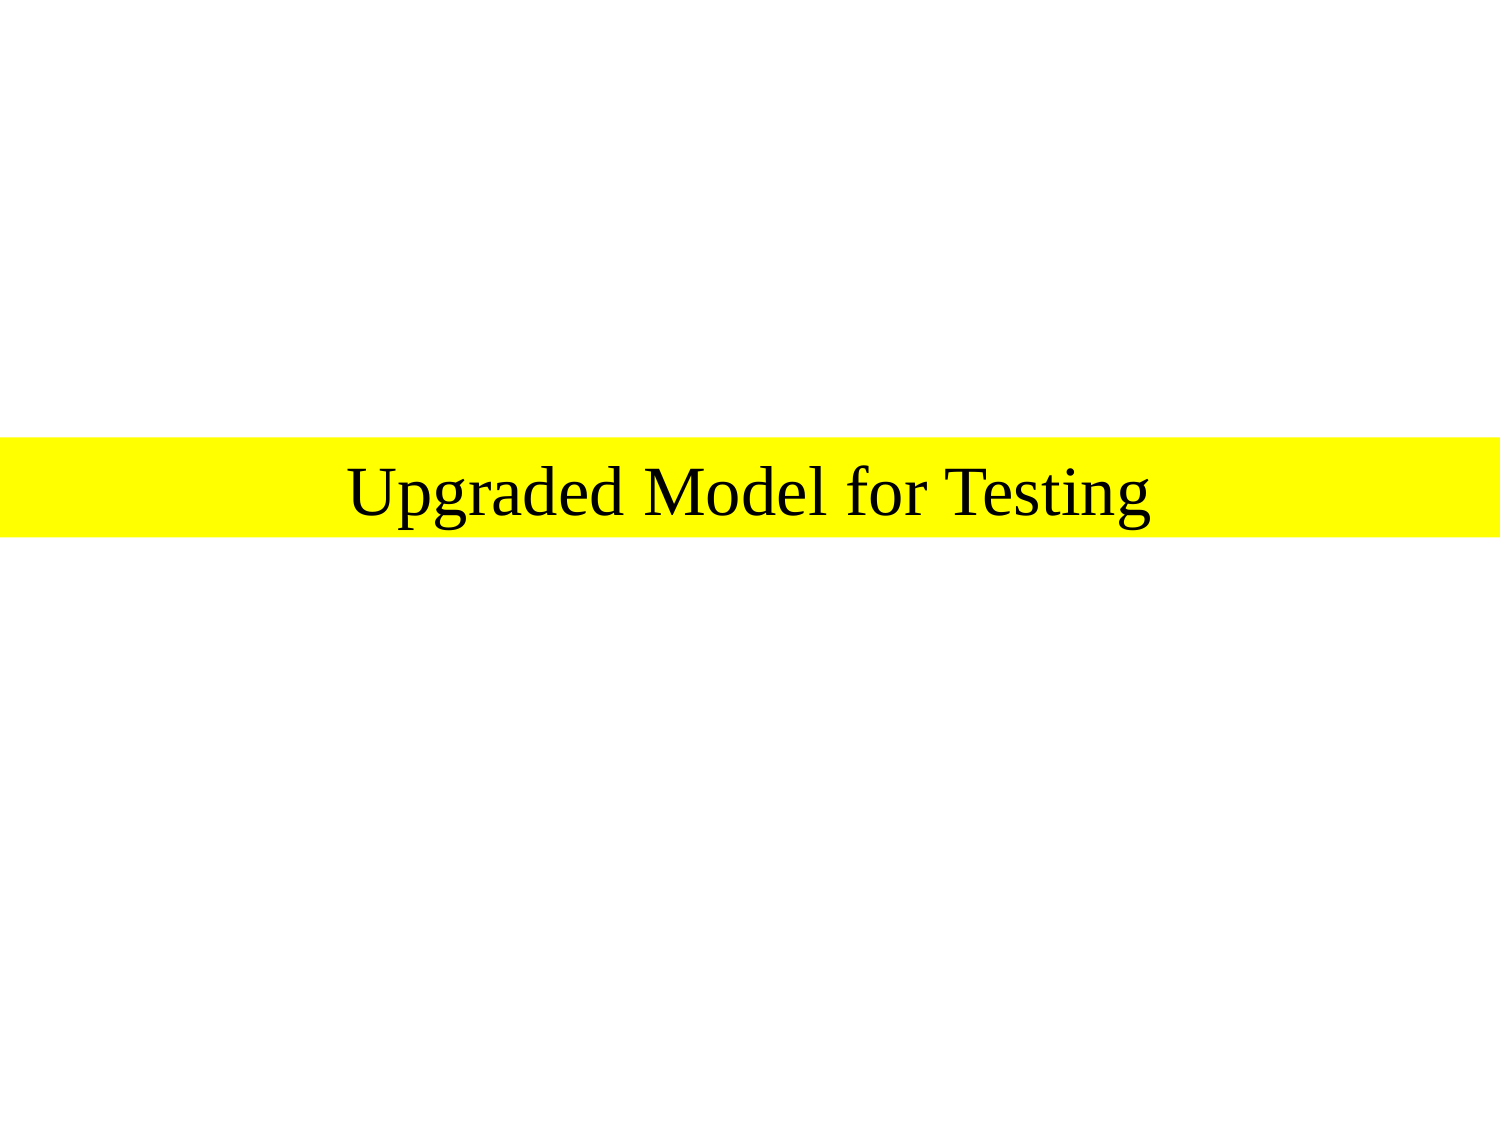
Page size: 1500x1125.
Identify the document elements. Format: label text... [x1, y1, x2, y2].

title Upgraded Model for Testing [0, 437, 1500, 538]
